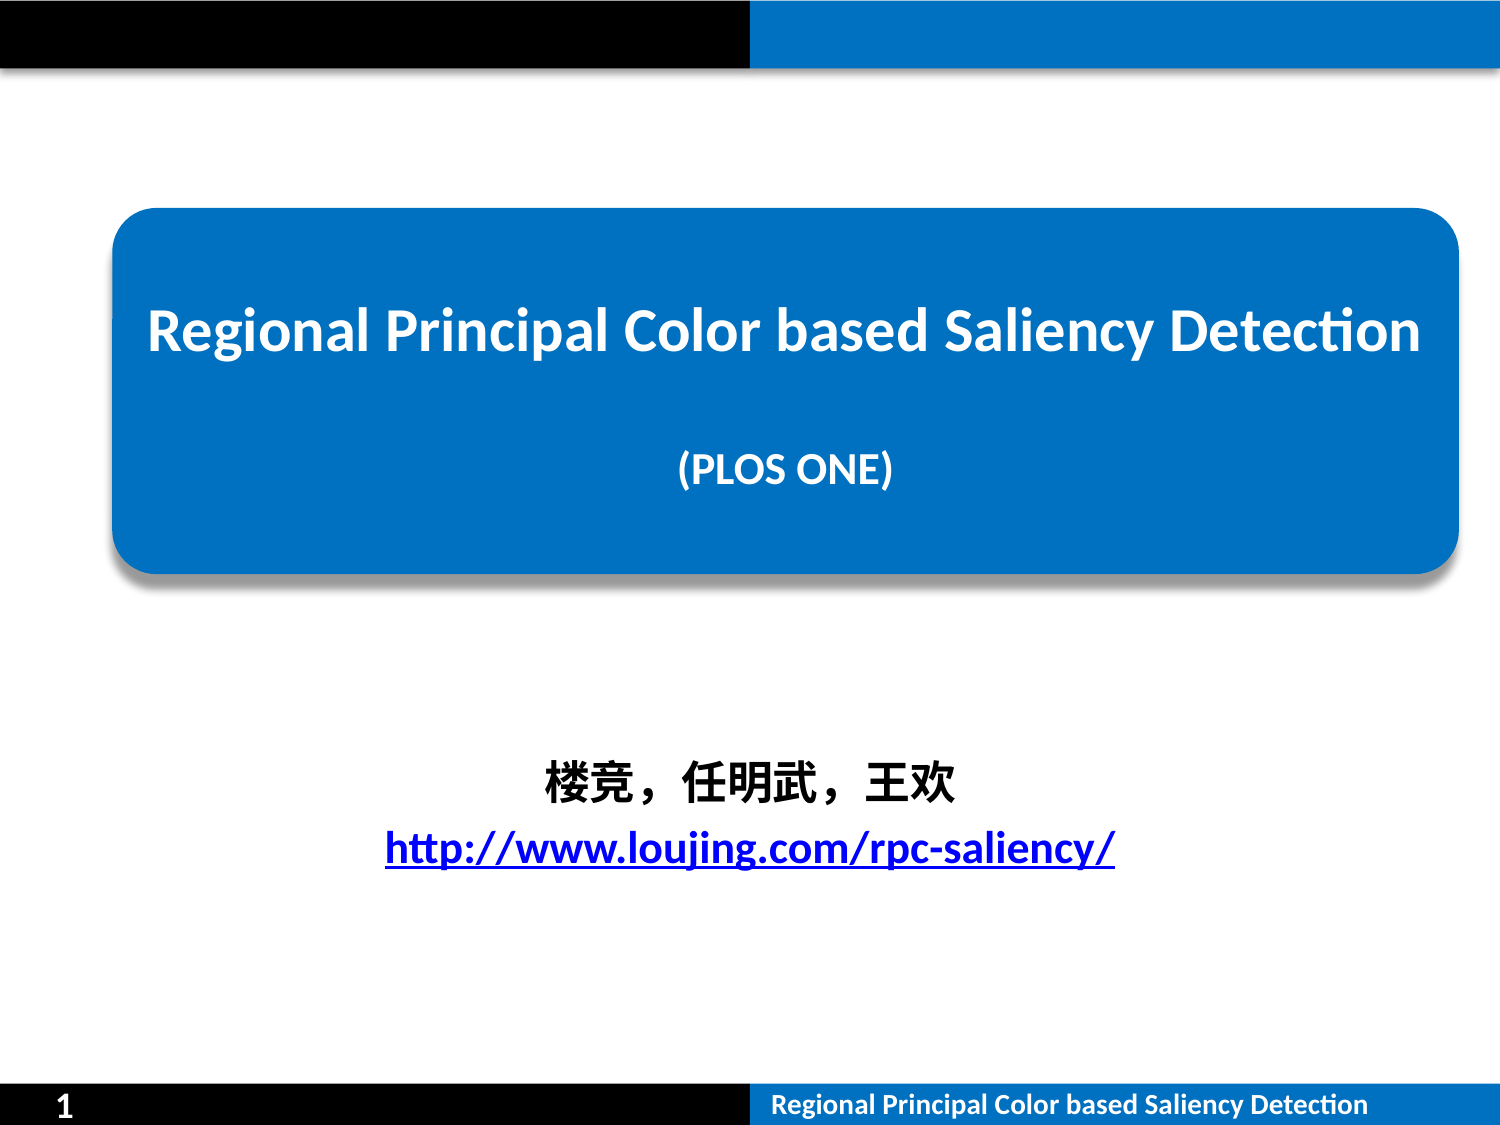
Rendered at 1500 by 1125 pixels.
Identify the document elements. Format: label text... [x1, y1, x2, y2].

text_box Regional Principal Color based Saliency Detection (PLOS ONE) [112, 207, 1459, 575]
subtitle 楼竞，任明武，王欢 http://www.loujing.com/rpc-saliency/ [112, 657, 1388, 945]
